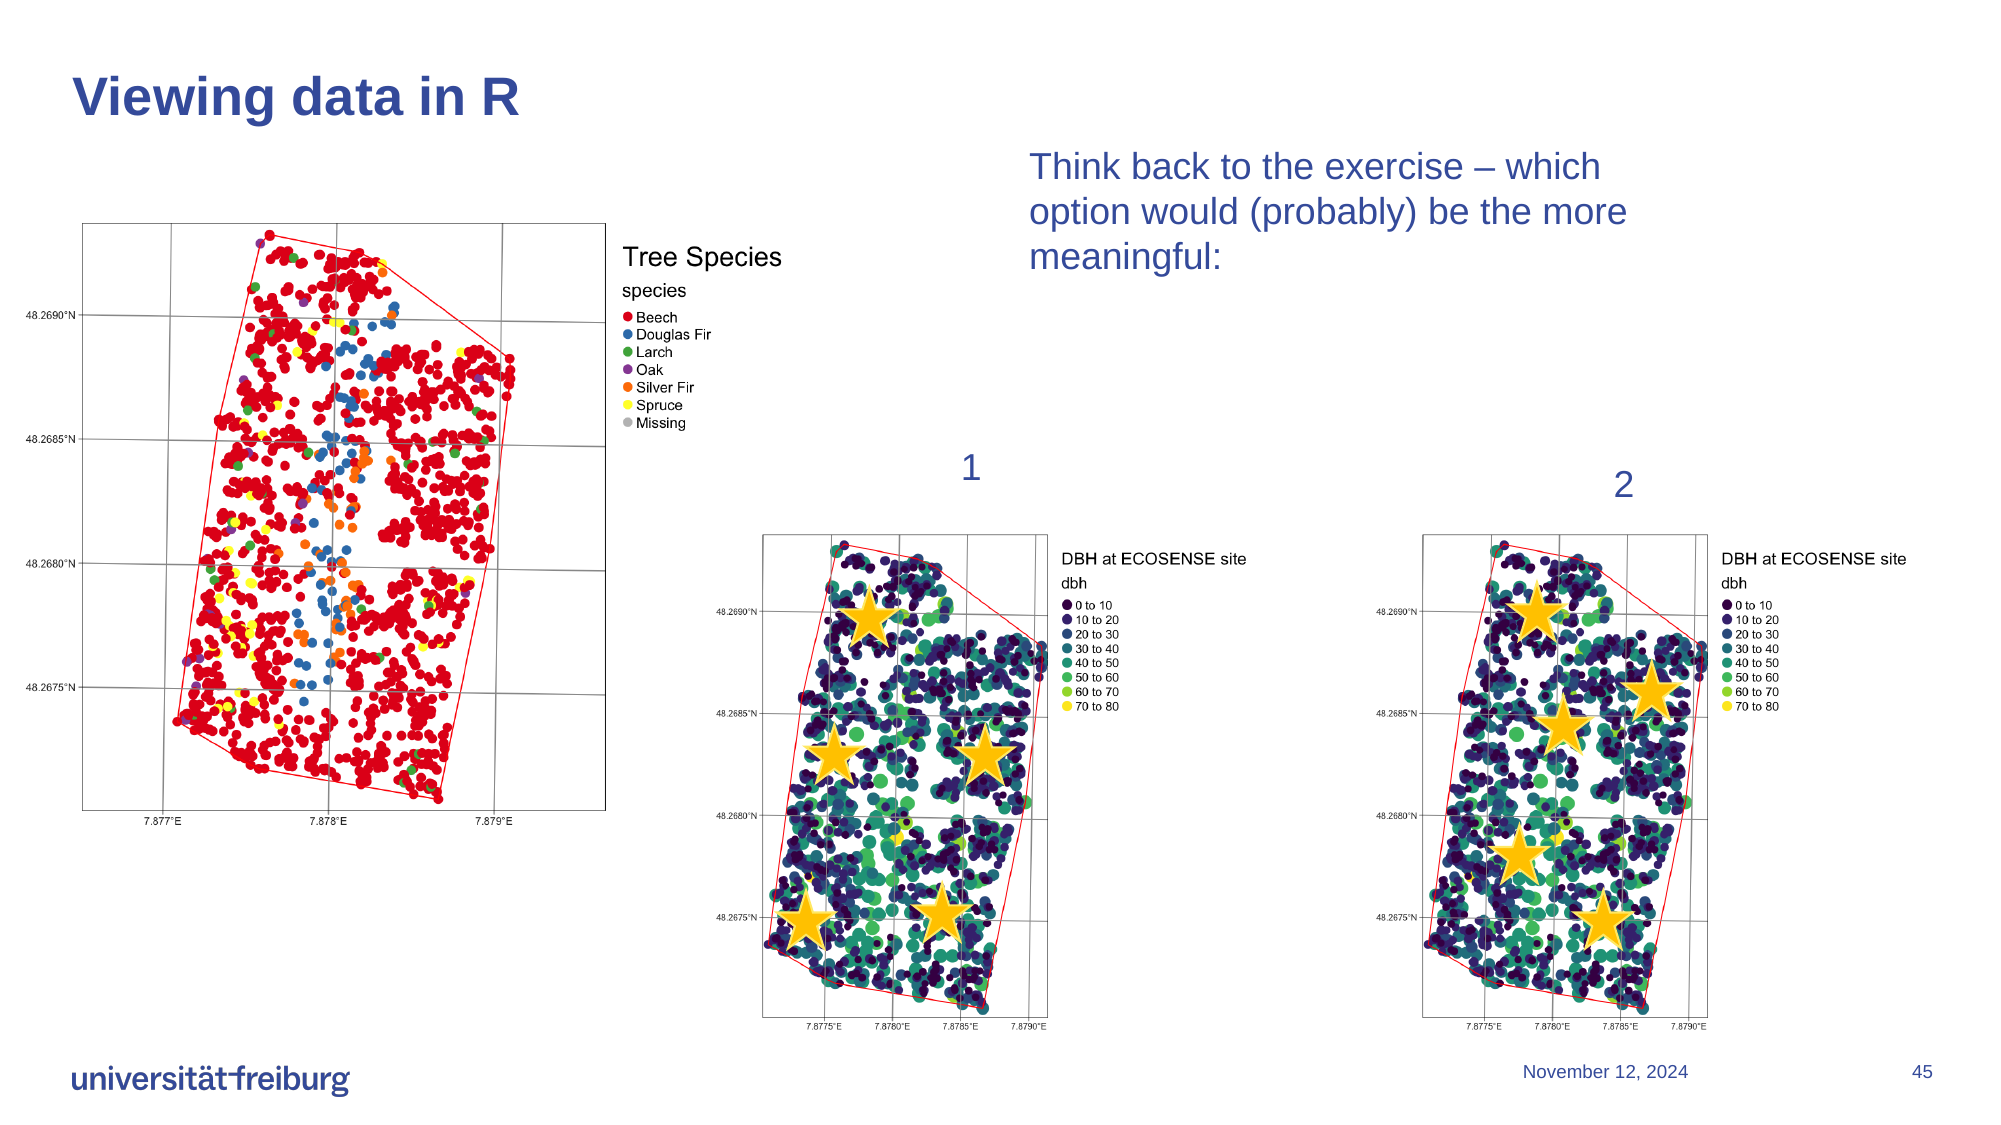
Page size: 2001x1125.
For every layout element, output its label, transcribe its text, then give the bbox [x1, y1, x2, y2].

picture [72, 1065, 351, 1097]
title Viewing data in R [72, 59, 1136, 278]
text_box Think back to the exercise – which option would (probably) be the more meaningful: [1014, 134, 1694, 285]
picture [7, 210, 2000, 1041]
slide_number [1517, 1060, 1754, 1090]
text_box 2 [1598, 452, 1650, 513]
slide_number 45 [1873, 1060, 1933, 1090]
text_box 1 [946, 435, 997, 496]
